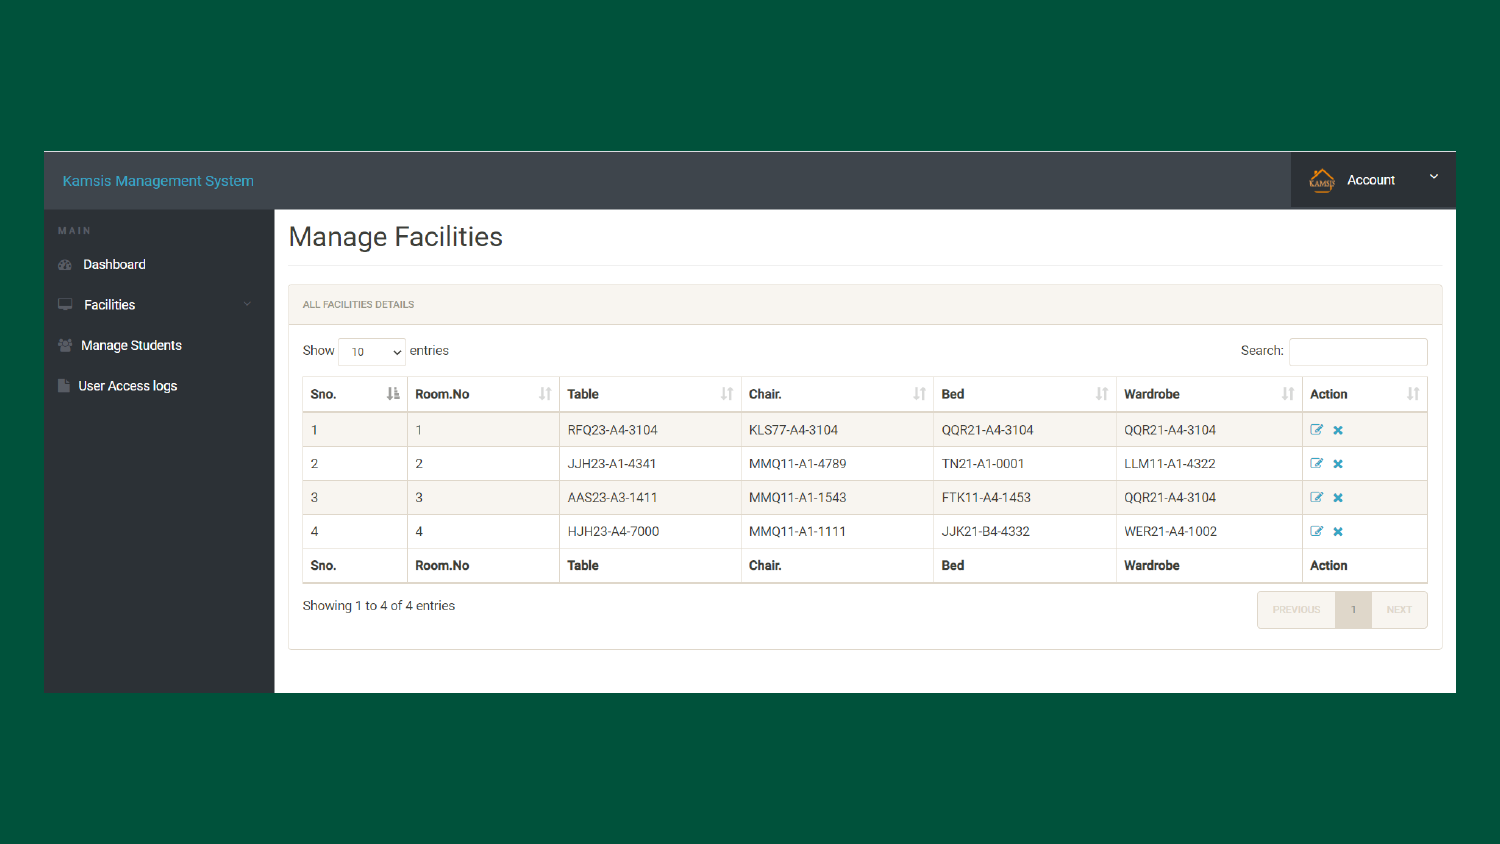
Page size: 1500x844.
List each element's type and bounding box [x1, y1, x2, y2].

picture [44, 151, 1456, 693]
